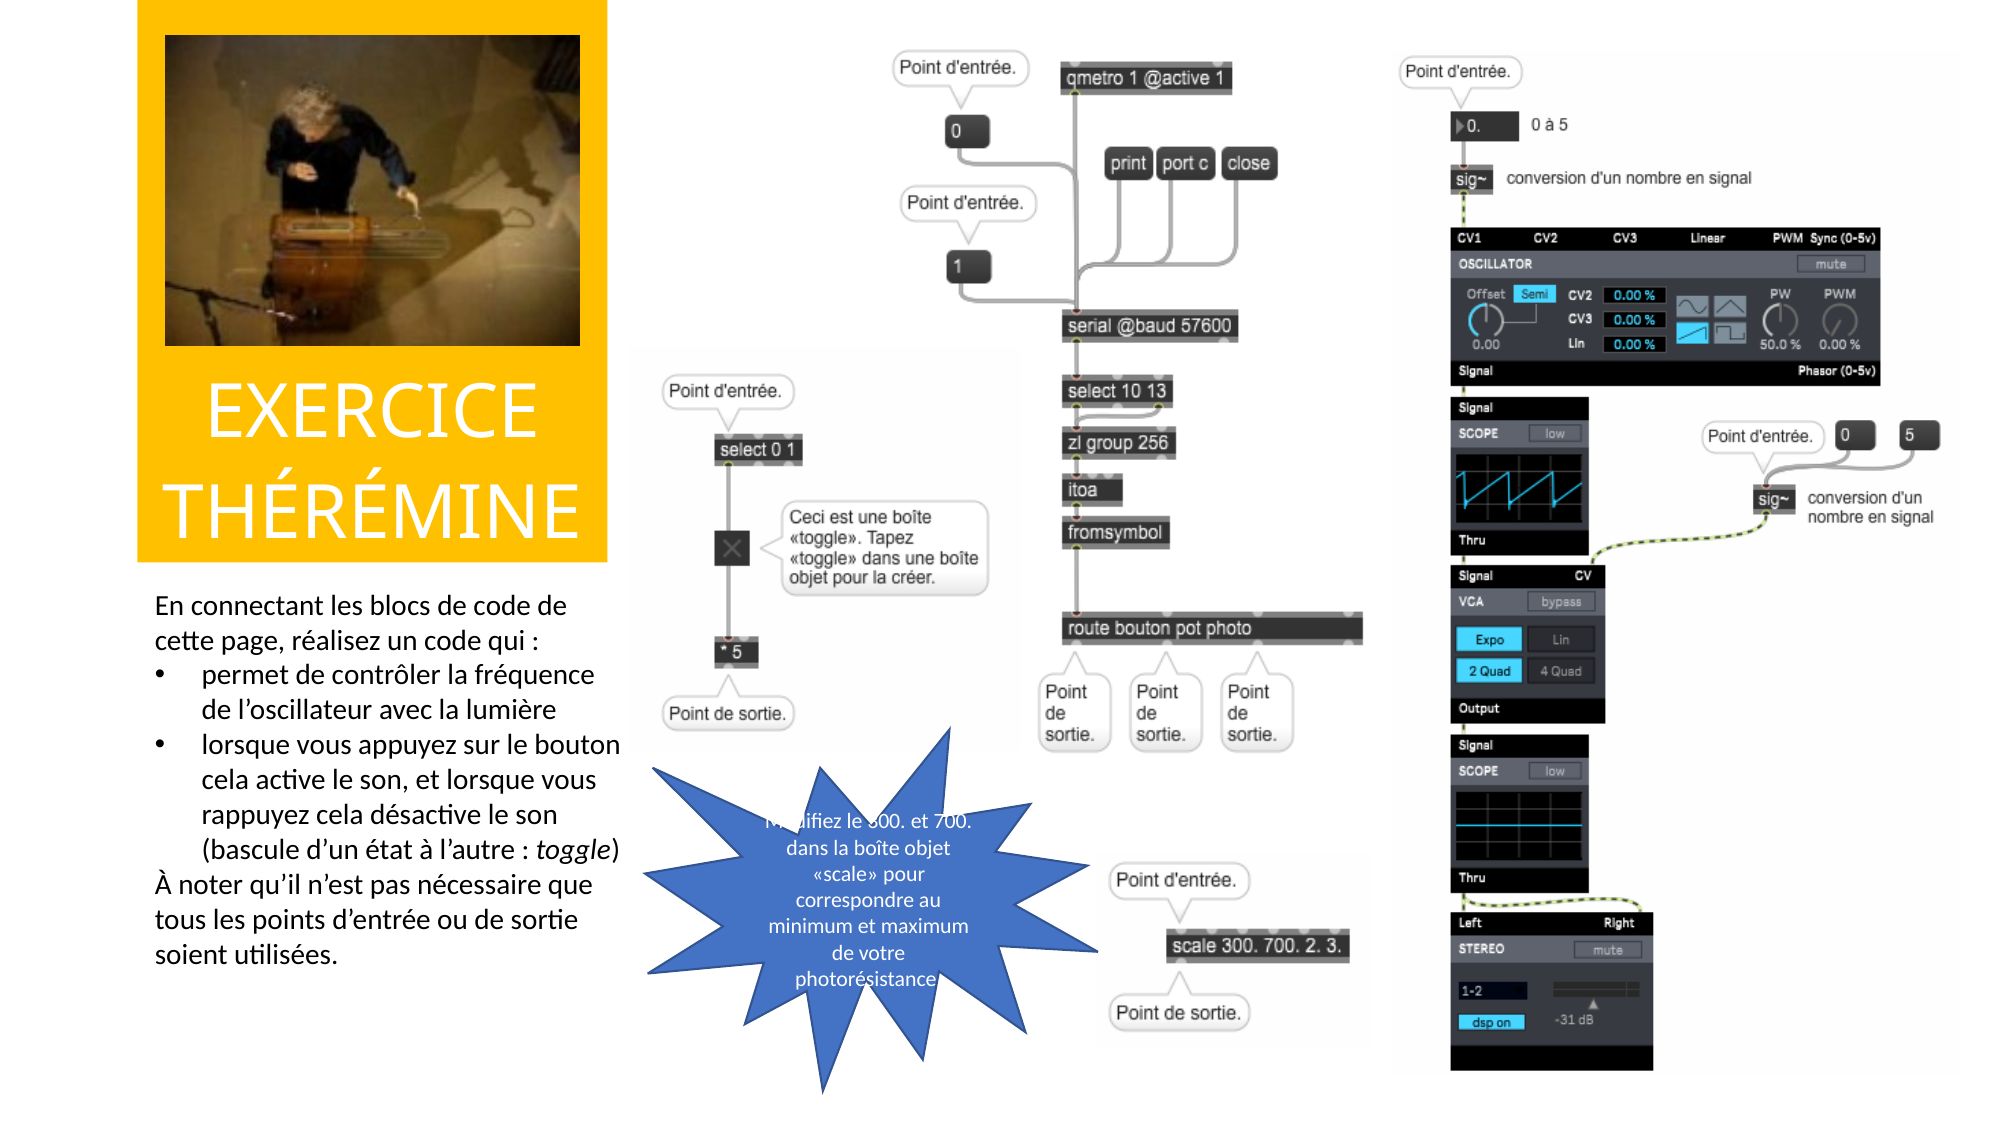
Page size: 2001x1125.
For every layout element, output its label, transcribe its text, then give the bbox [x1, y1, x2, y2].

text_box Modifiez le 300. et 700. dans la boîte objet «scale» pour correspondre au minimum et maximum de votre photorésistance. [642, 765, 1096, 1095]
title EXERCICE THÉRÉMINE [137, 0, 608, 563]
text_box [164, 34, 581, 347]
picture [1392, 50, 1960, 1075]
text_box En connectant les blocs de code de cette page, réalisez un code qui : permet de contrôler la fréquence de l’oscillateur avec la lumière lorsque vous appuyez sur le bouton cela active le son, et lorsque vous rappuyez cela désactive le son (bascule d’un état à l’autre : toggle) À noter qu’il n’est pas nécessaire que tous les points d’entrée ou de sortie soient utilisées. [140, 578, 645, 978]
picture [1096, 854, 1372, 1049]
picture [628, 33, 1389, 773]
